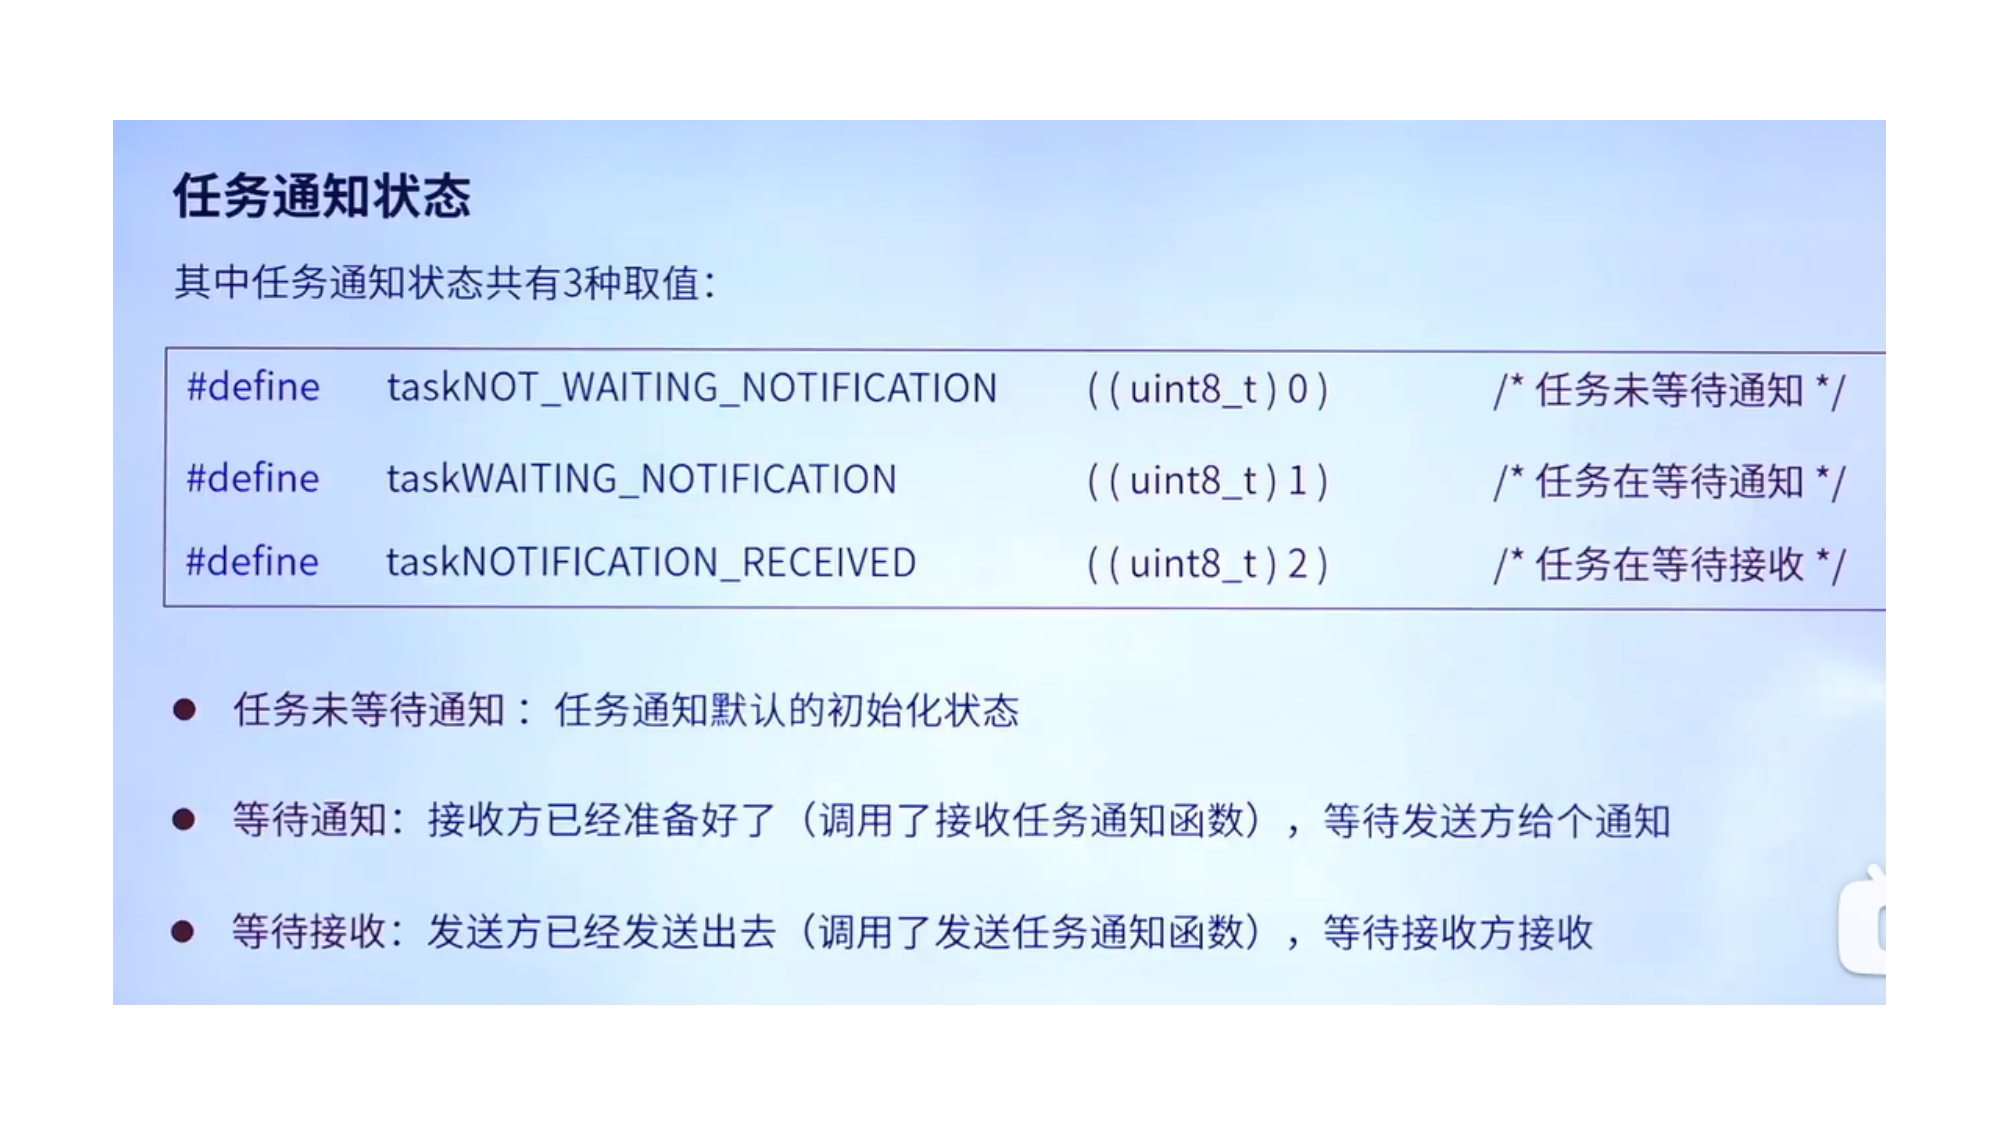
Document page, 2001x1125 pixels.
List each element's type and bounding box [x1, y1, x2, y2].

picture [113, 120, 1886, 1005]
